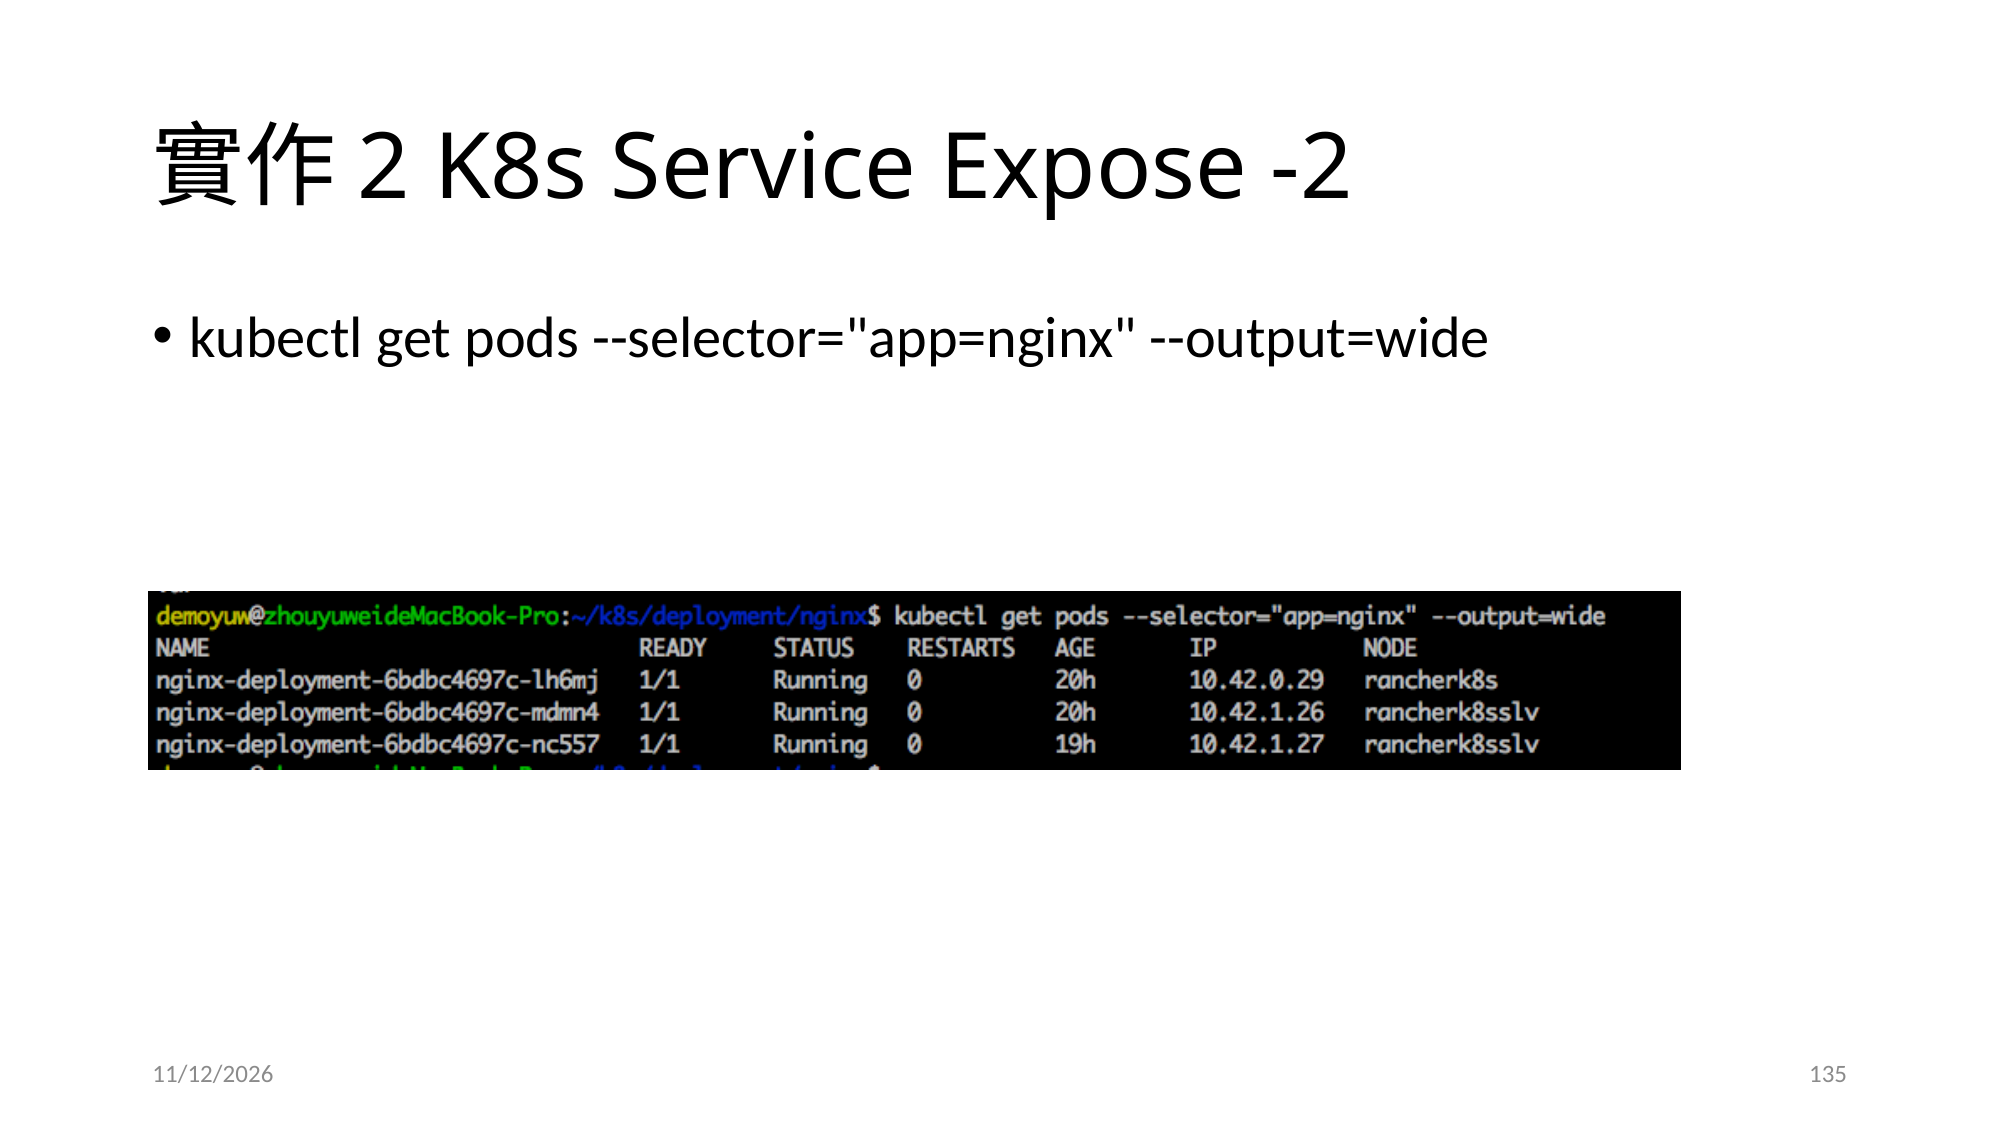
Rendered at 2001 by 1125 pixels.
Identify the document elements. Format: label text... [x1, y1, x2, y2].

title 實作2 K8s Service Expose -2 [137, 59, 1863, 278]
list kubectl get pods --selector="app=nginx" --output=wide [137, 299, 1863, 1014]
slide_number 135 [1412, 1042, 1863, 1103]
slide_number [137, 1042, 588, 1103]
picture [148, 591, 1681, 770]
